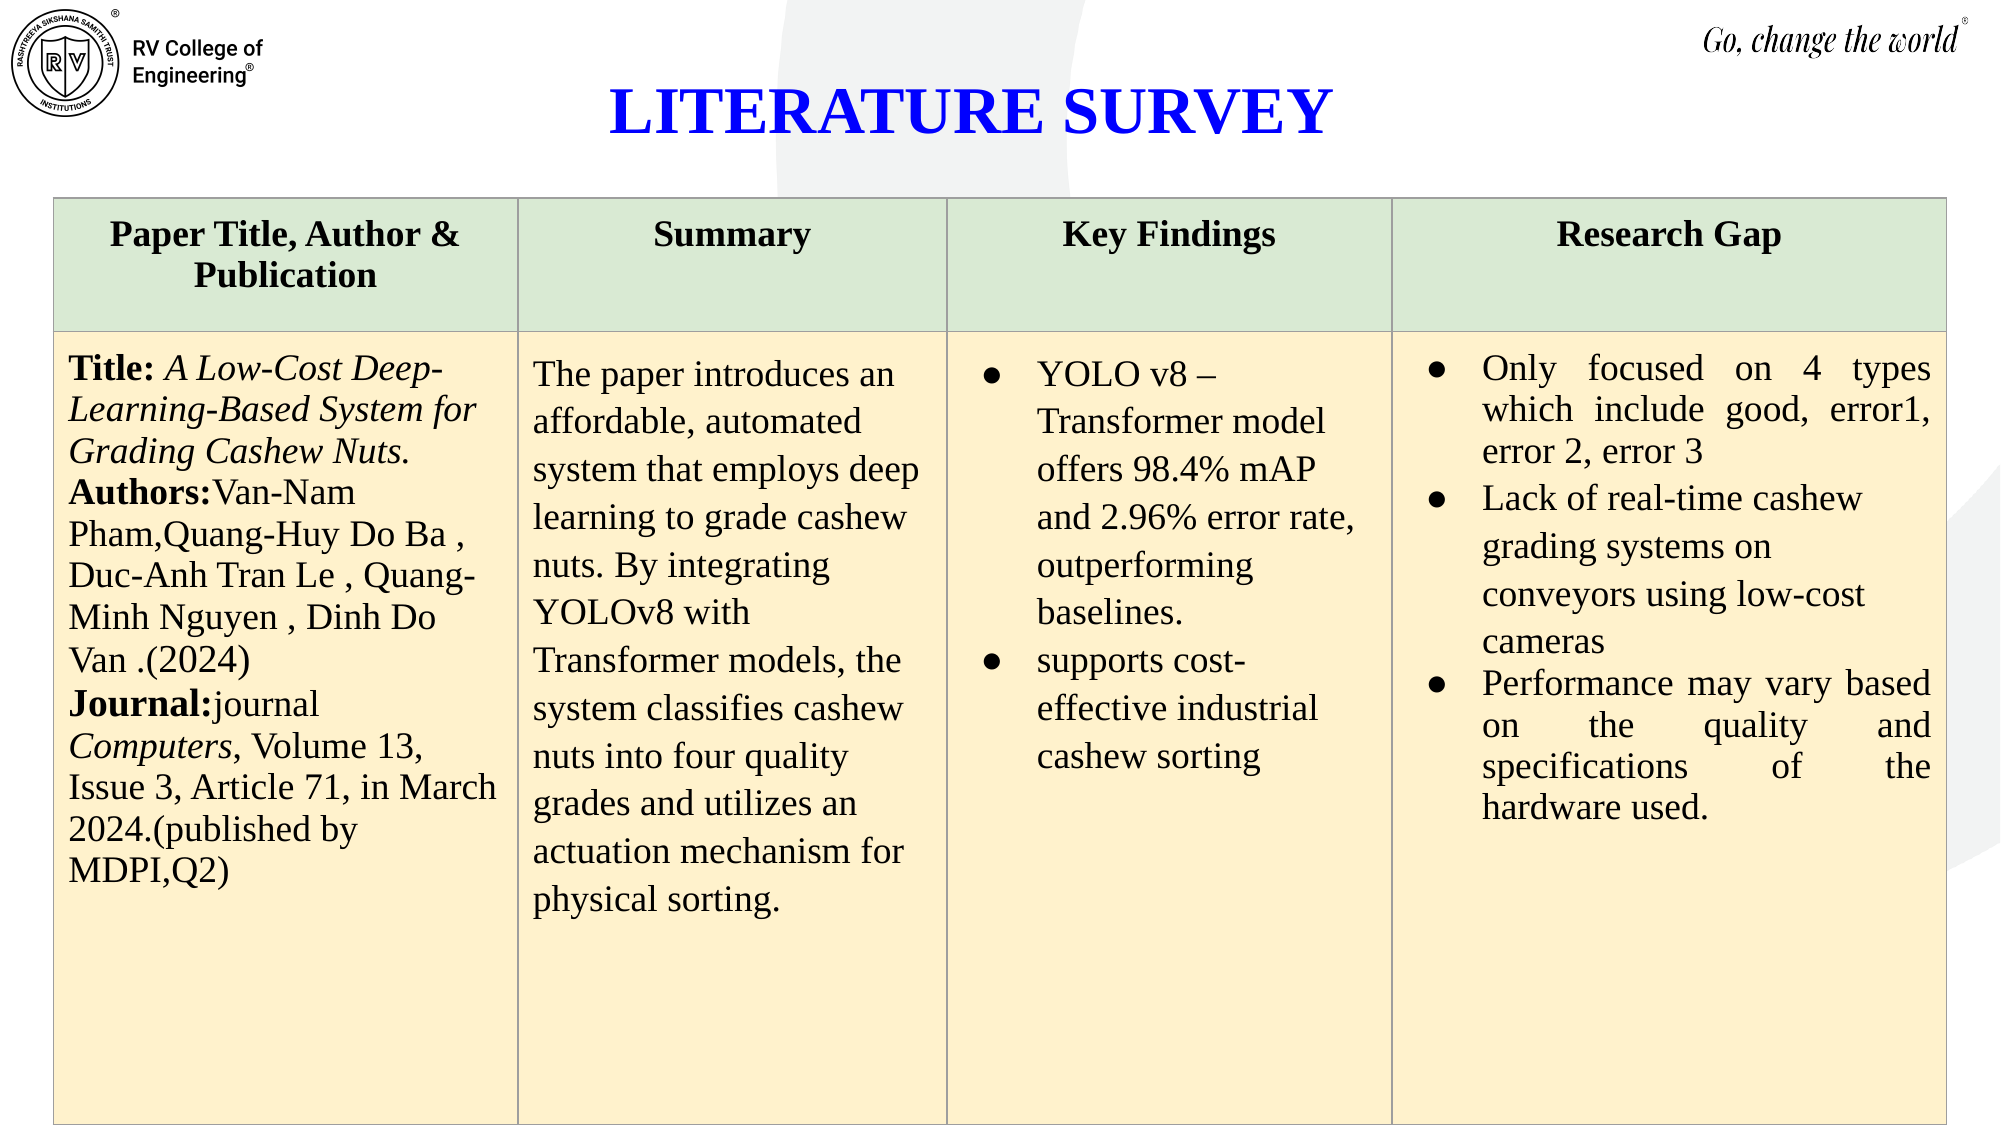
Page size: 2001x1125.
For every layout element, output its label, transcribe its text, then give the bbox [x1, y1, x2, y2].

table_header Summary [519, 199, 946, 331]
table_header Key Findings [948, 199, 1391, 331]
table_header Research Gap [1393, 199, 1946, 331]
table_cell YOLO v8 –Transformer model offers 98.4% mAP and 2.96% error rate, outperforming baselines. supports cost-effective industrial cashew sorting [948, 332, 1391, 1124]
table_cell Title: A Low-Cost Deep-Learning-Based System for Grading Cashew Nuts. Authors:Van-Nam Pham,Quang-Huy Do Ba , Duc-Anh Tran Le , Quang-Minh Nguyen , Dinh Do Van .(2024) Journal:journal Computers, Volume 13, Issue 3, Article 71, in March 2024.(published by MDPI,Q2) [54, 332, 517, 1124]
text_box LITERATURE SURVEY [423, 59, 1521, 156]
picture [0, 0, 2001, 1125]
table_header Paper Title, Author & Publication [54, 199, 517, 331]
table_cell Only focused on 4 types which include good, error1, error 2, error 3 Lack of real-time cashew grading systems on conveyors using low-cost cameras Performance may vary based on the quality and specifications of the hardware used. [1393, 332, 1946, 1124]
table_cell The paper introduces an affordable, automated system that employs deep learning to grade cashew nuts. By integrating YOLOv8 with Transformer models, the system classifies cashew nuts into four quality grades and utilizes an actuation mechanism for physical sorting. [519, 332, 946, 1124]
